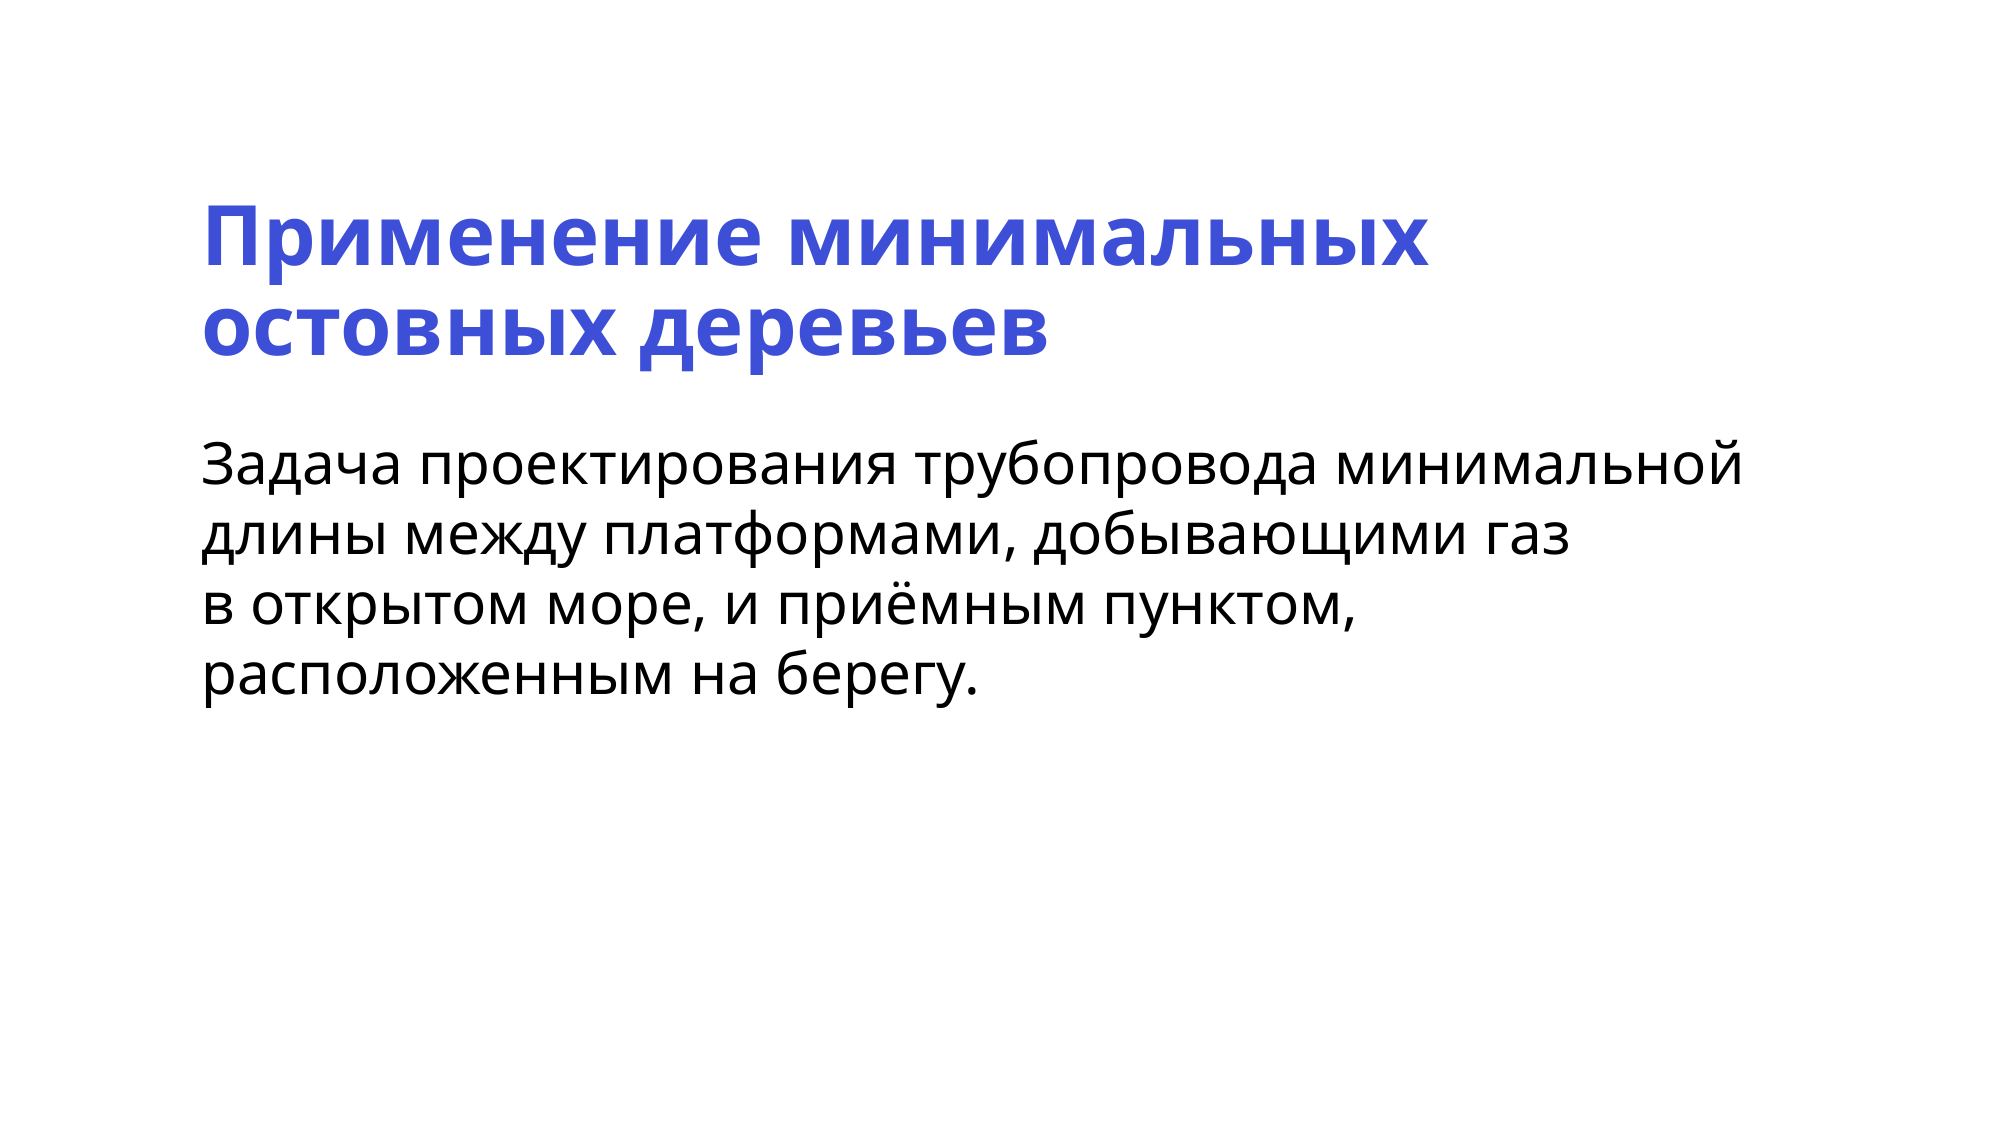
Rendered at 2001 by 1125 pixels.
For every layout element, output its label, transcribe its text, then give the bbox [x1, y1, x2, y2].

text_box Задача проектирования трубопровода минимальной длины между платформами, добывающими газ в открытом море, и приёмным пунктом, расположенным на берегу. [186, 418, 1816, 714]
text_box Применение минимальных остовных деревьев [186, 185, 1816, 386]
